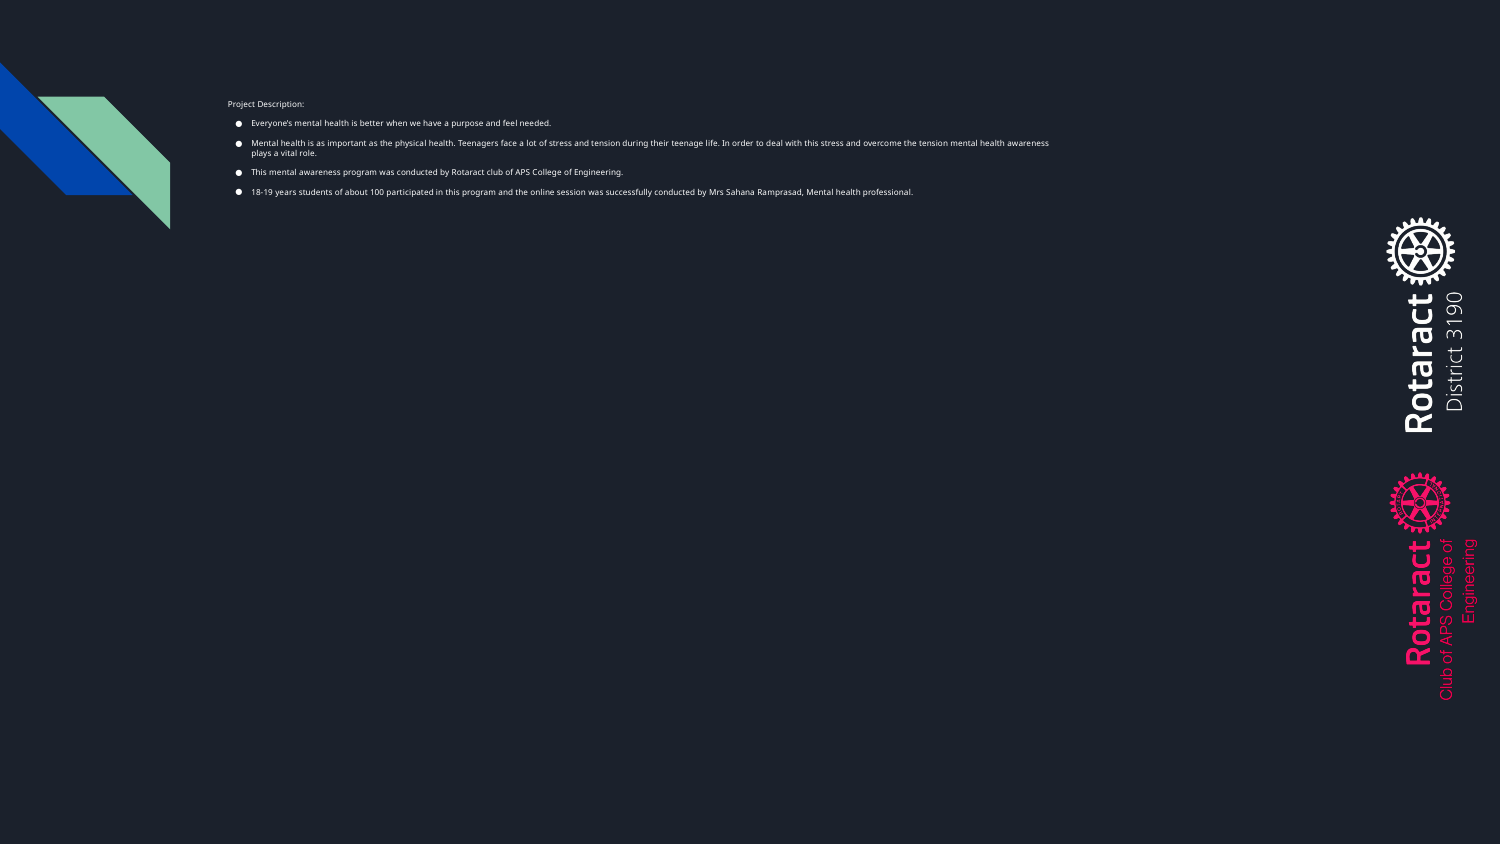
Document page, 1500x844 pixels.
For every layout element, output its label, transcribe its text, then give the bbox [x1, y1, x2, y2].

title Project Description: Everyone’s mental health is better when we have a purpose and feel needed. Mental health is as important as the physical health. Teenagers face a lot of stress and tension during their teenage life. In order to deal with this stress and overcome the tension mental health awareness plays a vital role. This mental awareness program was conducted by Rotaract club of APS College of Engineering. 18-19 years students of about 100 participated in this program and the online session was successfully conducted by Mrs Sahana Ramprasad, Mental health professional. [212, 64, 1076, 215]
picture [1292, 192, 1500, 722]
